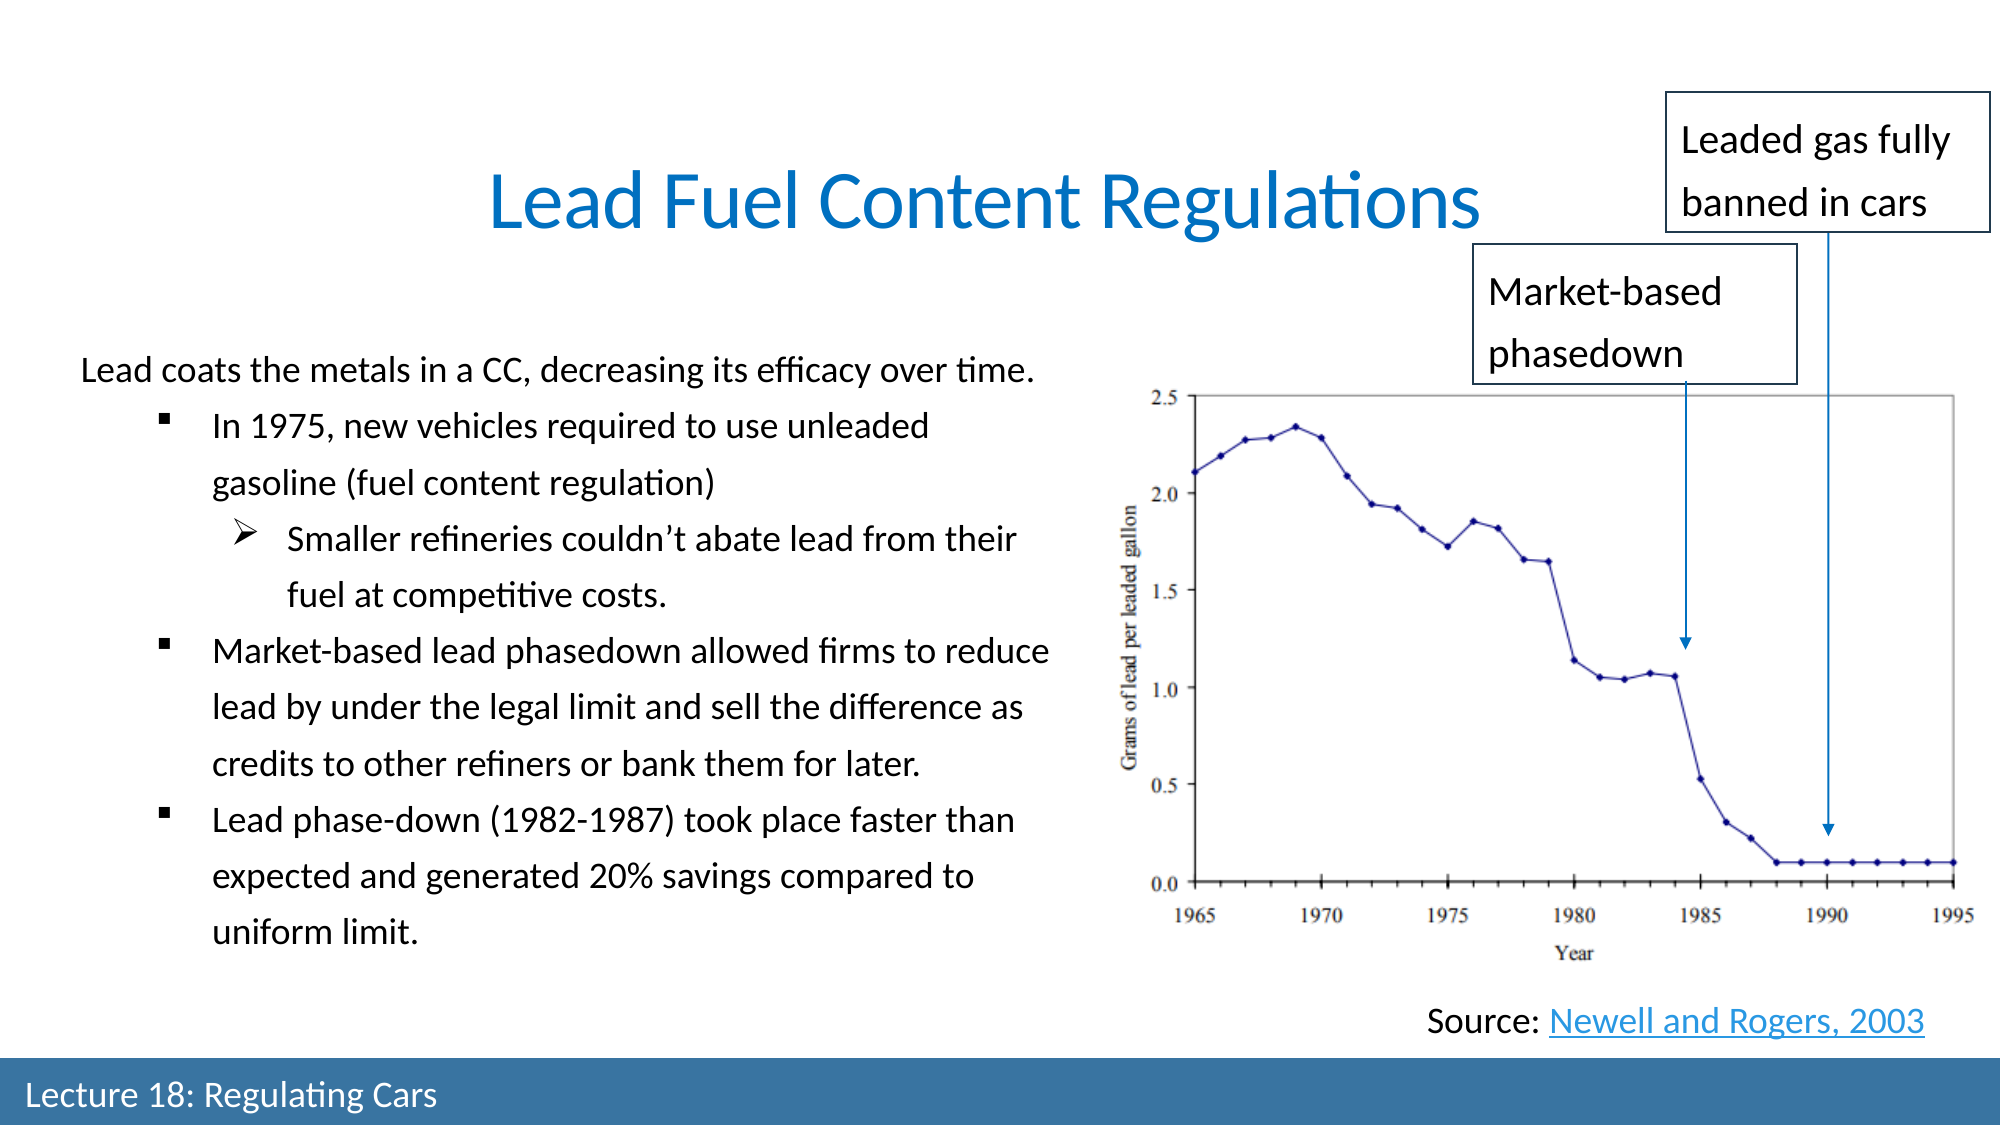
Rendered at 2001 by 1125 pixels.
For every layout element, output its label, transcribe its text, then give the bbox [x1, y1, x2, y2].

text_box Lead Fuel Content Regulations [393, 0, 1579, 254]
text_box Source: Newell and Rogers, 2003 [1412, 988, 2000, 1049]
text_box Market-based phasedown [1472, 243, 1798, 353]
picture [1104, 353, 2000, 979]
text_box Lead coats the metals in a CC, decreasing its efficacy over time. In 1975, new vehicles required to use unleaded gasoline (fuel content regulation) Smaller refineries couldn’t abate lead from their fuel at competitive costs. Market-based lead phasedown allowed firms to reduce lead by under the legal limit and sell the difference as credits to other refiners or bank them for later. Lead phase-down (1982-1987) took place faster than expected and generated 20% savings compared to uniform limit. [66, 326, 1074, 960]
text_box Leaded gas fully banned in cars [1665, 91, 1991, 233]
